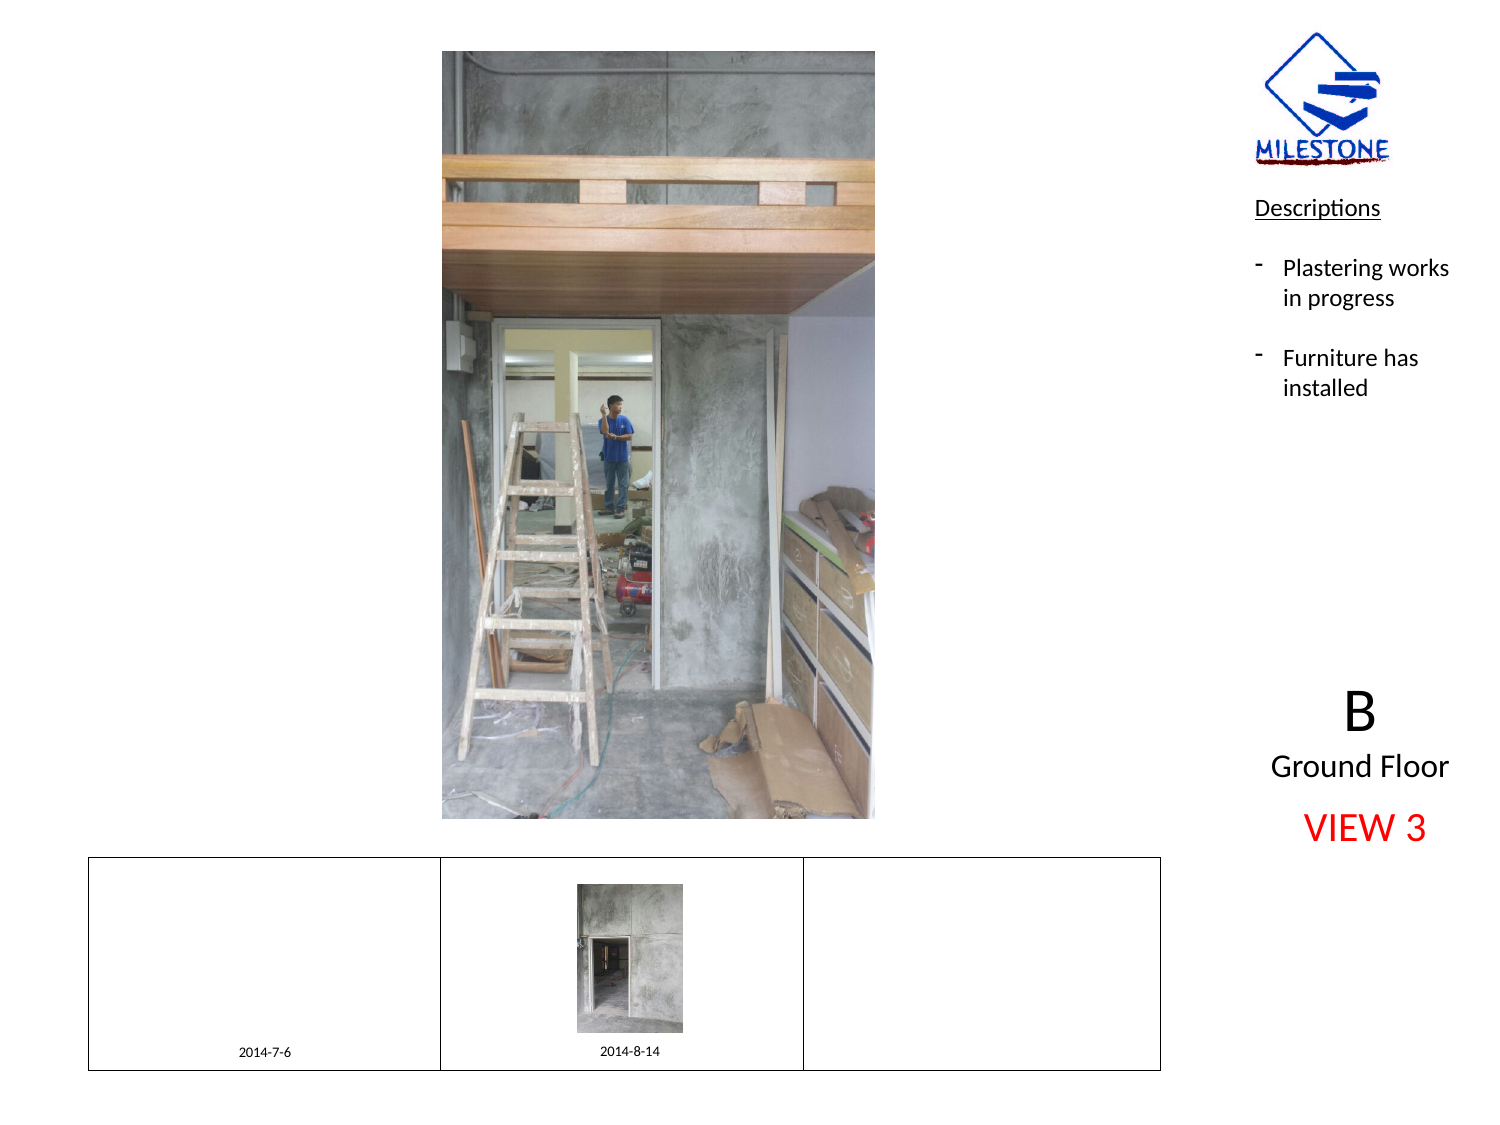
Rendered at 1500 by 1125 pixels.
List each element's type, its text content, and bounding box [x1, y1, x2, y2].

picture [577, 884, 683, 1033]
table_header [89, 858, 440, 1070]
picture [1222, 15, 1419, 186]
text_box Descriptions Plastering works in progress Furniture has installed [1240, 184, 1481, 439]
text_box 2014-8-14 [585, 1041, 675, 1067]
table_header [441, 858, 803, 1070]
text_box 2014-7-6 [224, 1035, 307, 1068]
text_box VIEW 3 [1289, 792, 1481, 846]
table_header [804, 858, 1160, 1070]
text_box B Ground Floor [1168, 661, 1500, 791]
picture [442, 50, 875, 820]
